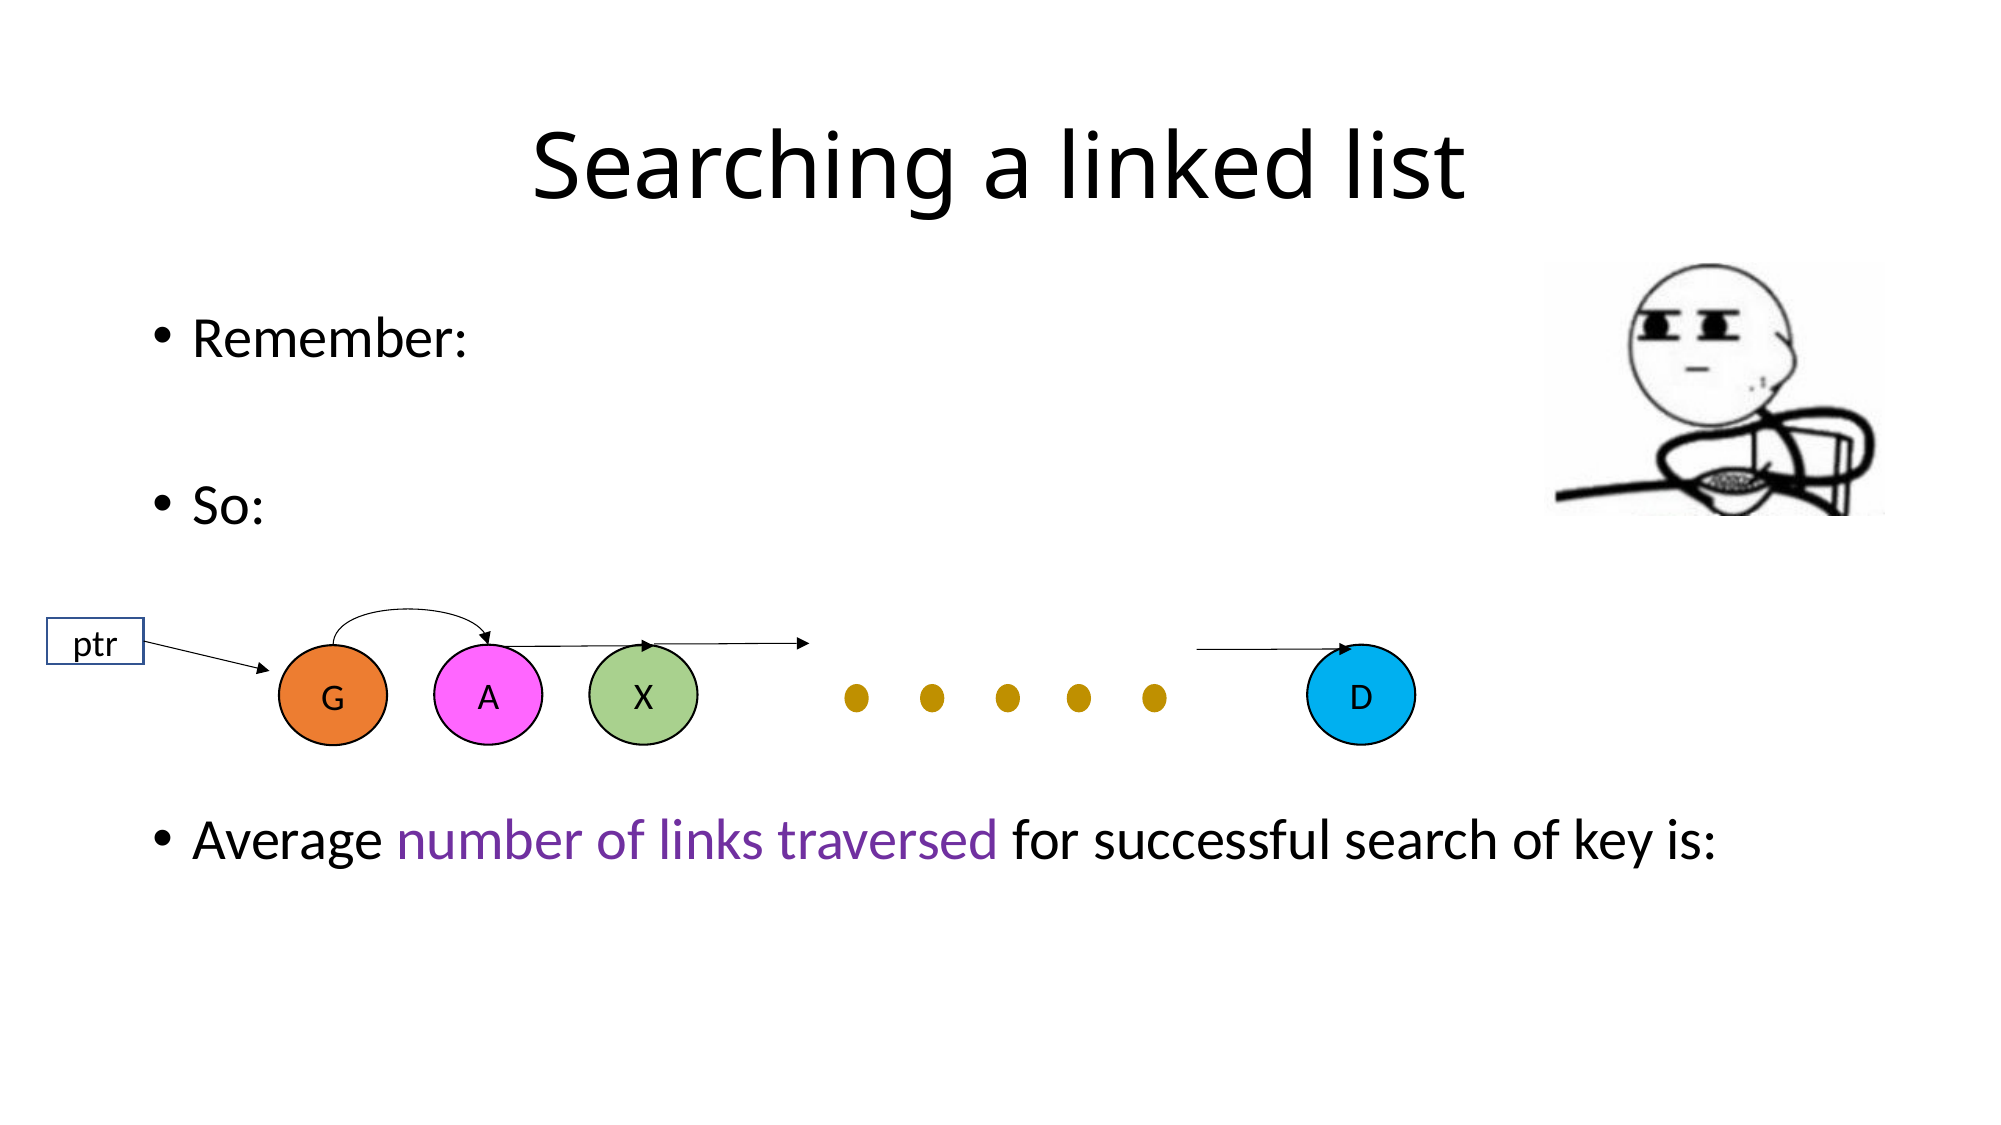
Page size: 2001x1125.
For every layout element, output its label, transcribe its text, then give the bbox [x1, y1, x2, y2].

text_box [995, 683, 1020, 713]
text_box [1066, 683, 1092, 713]
text_box X [588, 645, 699, 746]
text_box A [433, 643, 544, 746]
text_box [1142, 683, 1167, 713]
text_box G [277, 644, 389, 747]
picture [1544, 262, 1885, 516]
text_box ptr [46, 617, 145, 665]
text_box [920, 683, 945, 713]
text_box [844, 683, 869, 713]
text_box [143, 641, 270, 671]
title Searching a linked list [137, 59, 1863, 278]
text_box D [1306, 643, 1417, 746]
